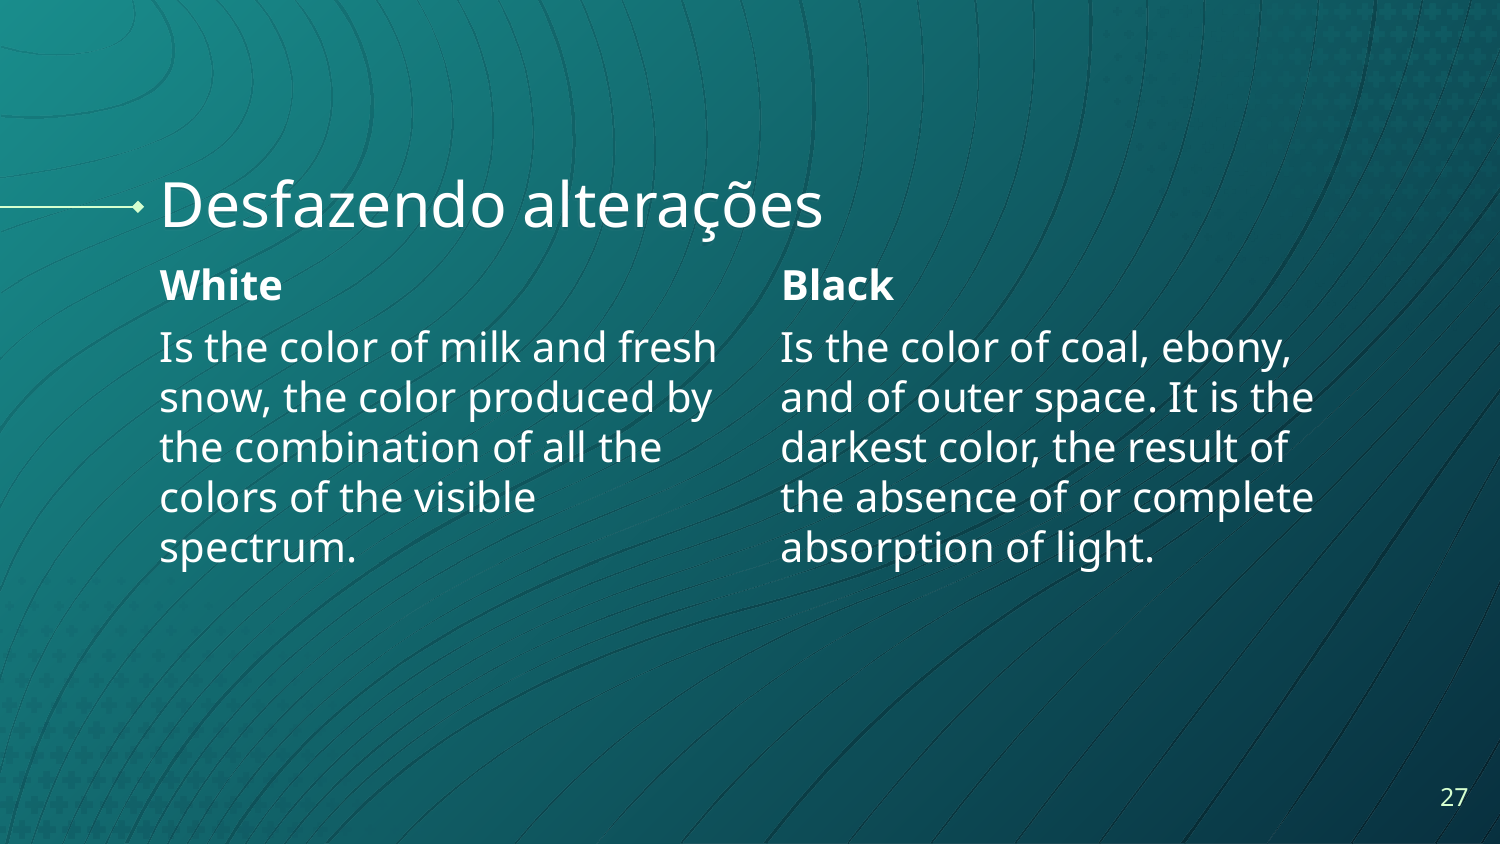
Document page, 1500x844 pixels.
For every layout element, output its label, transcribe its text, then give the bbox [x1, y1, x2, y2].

slide_number 27 [1378, 766, 1469, 832]
list White Is the color of milk and fresh snow, the color produced by the combination of all the colors of the visible spectrum. [159, 258, 720, 702]
title Desfazendo alterações [159, 174, 1340, 240]
list Black Is the color of coal, ebony, and of outer space. It is the darkest color, the result of the absence of or complete absorption of light. [780, 258, 1340, 702]
